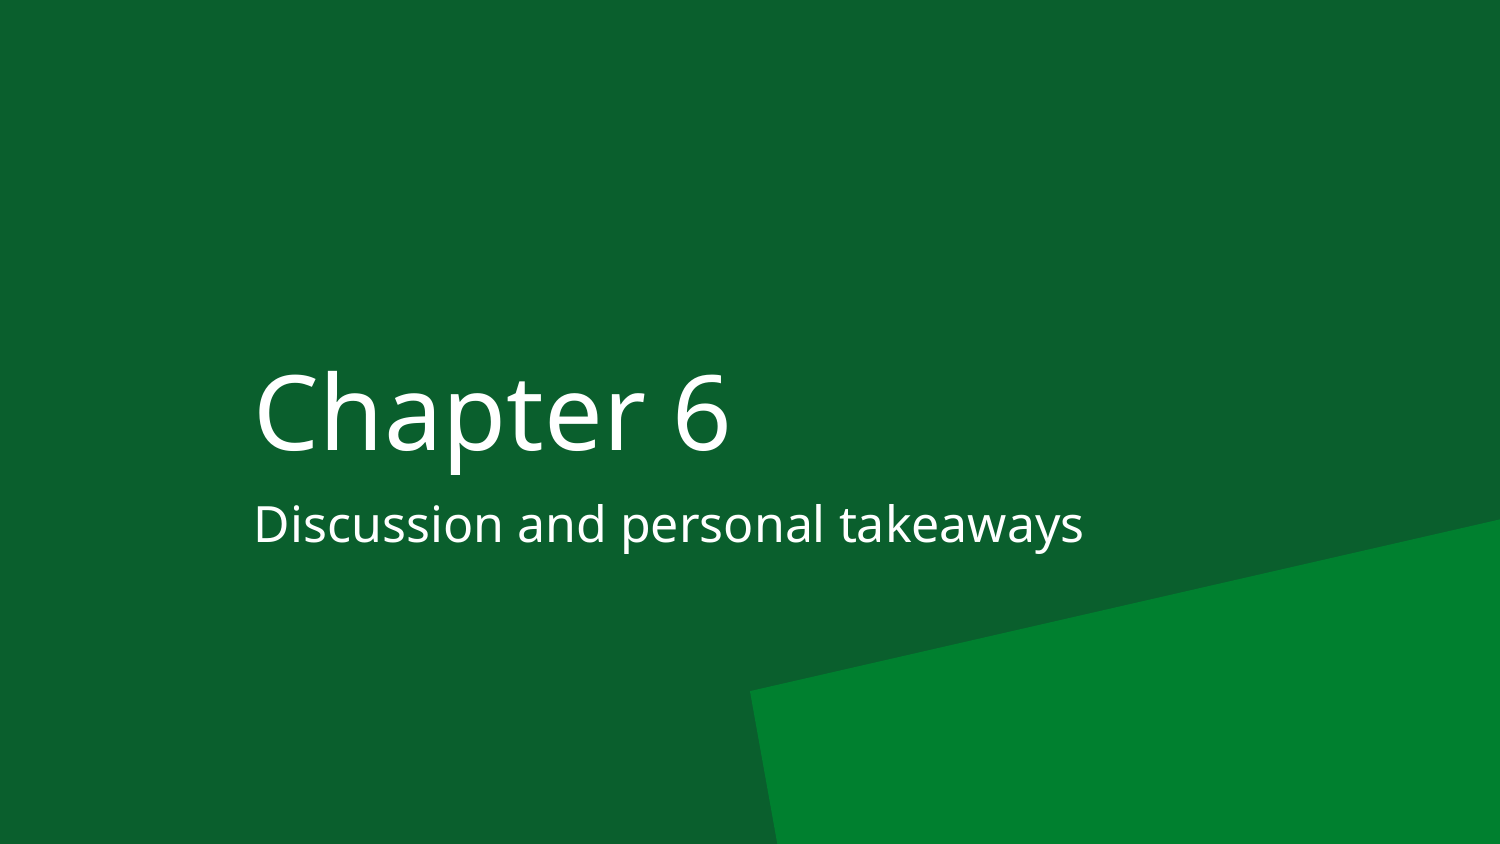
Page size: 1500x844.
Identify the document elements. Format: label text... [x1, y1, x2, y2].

list Discussion and personal takeaways [253, 492, 1270, 735]
title Chapter 6 [253, 61, 1442, 472]
